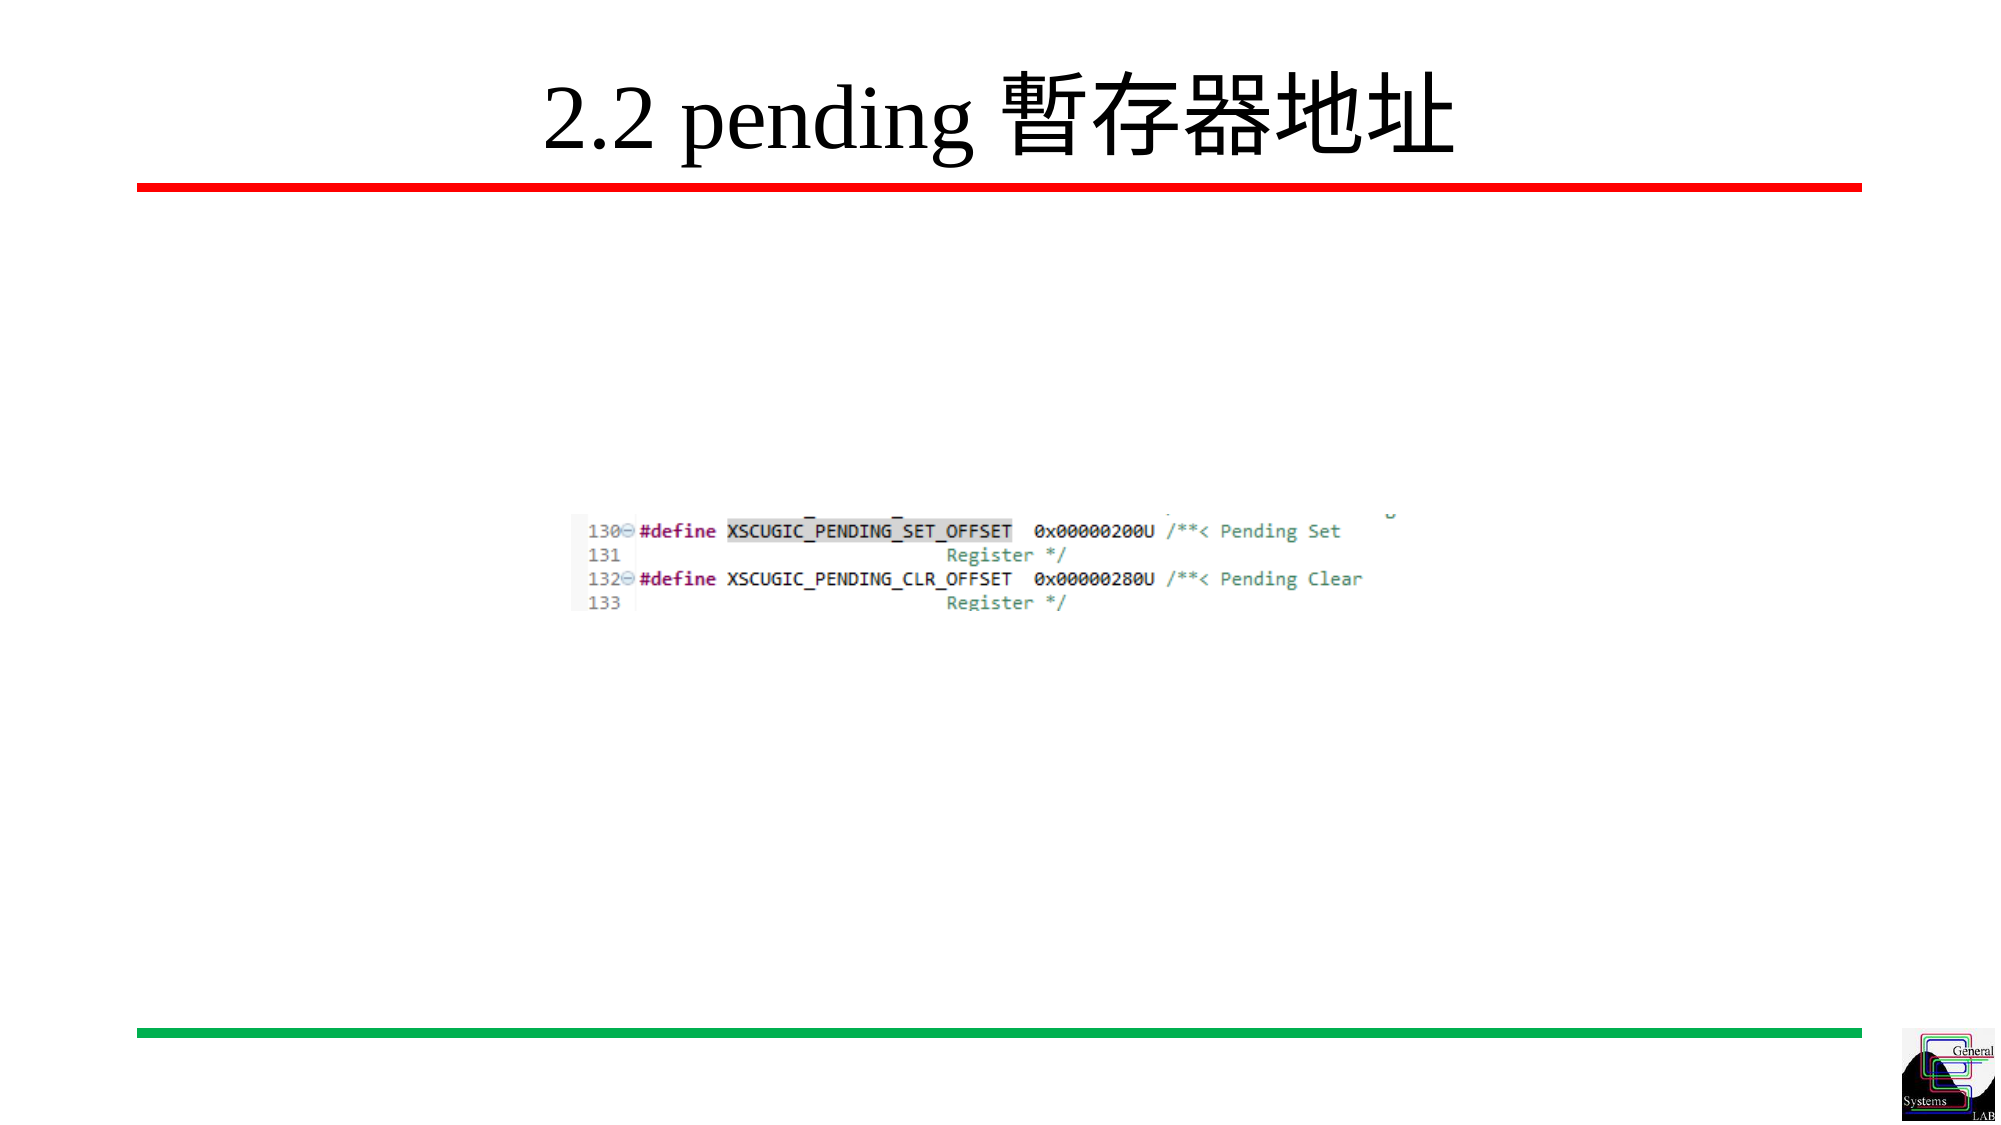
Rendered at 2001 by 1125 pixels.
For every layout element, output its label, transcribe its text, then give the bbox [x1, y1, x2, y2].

picture [1902, 1028, 1995, 1121]
picture [571, 514, 1429, 611]
title 2.2 pending暫存器地址 [137, 59, 1863, 178]
